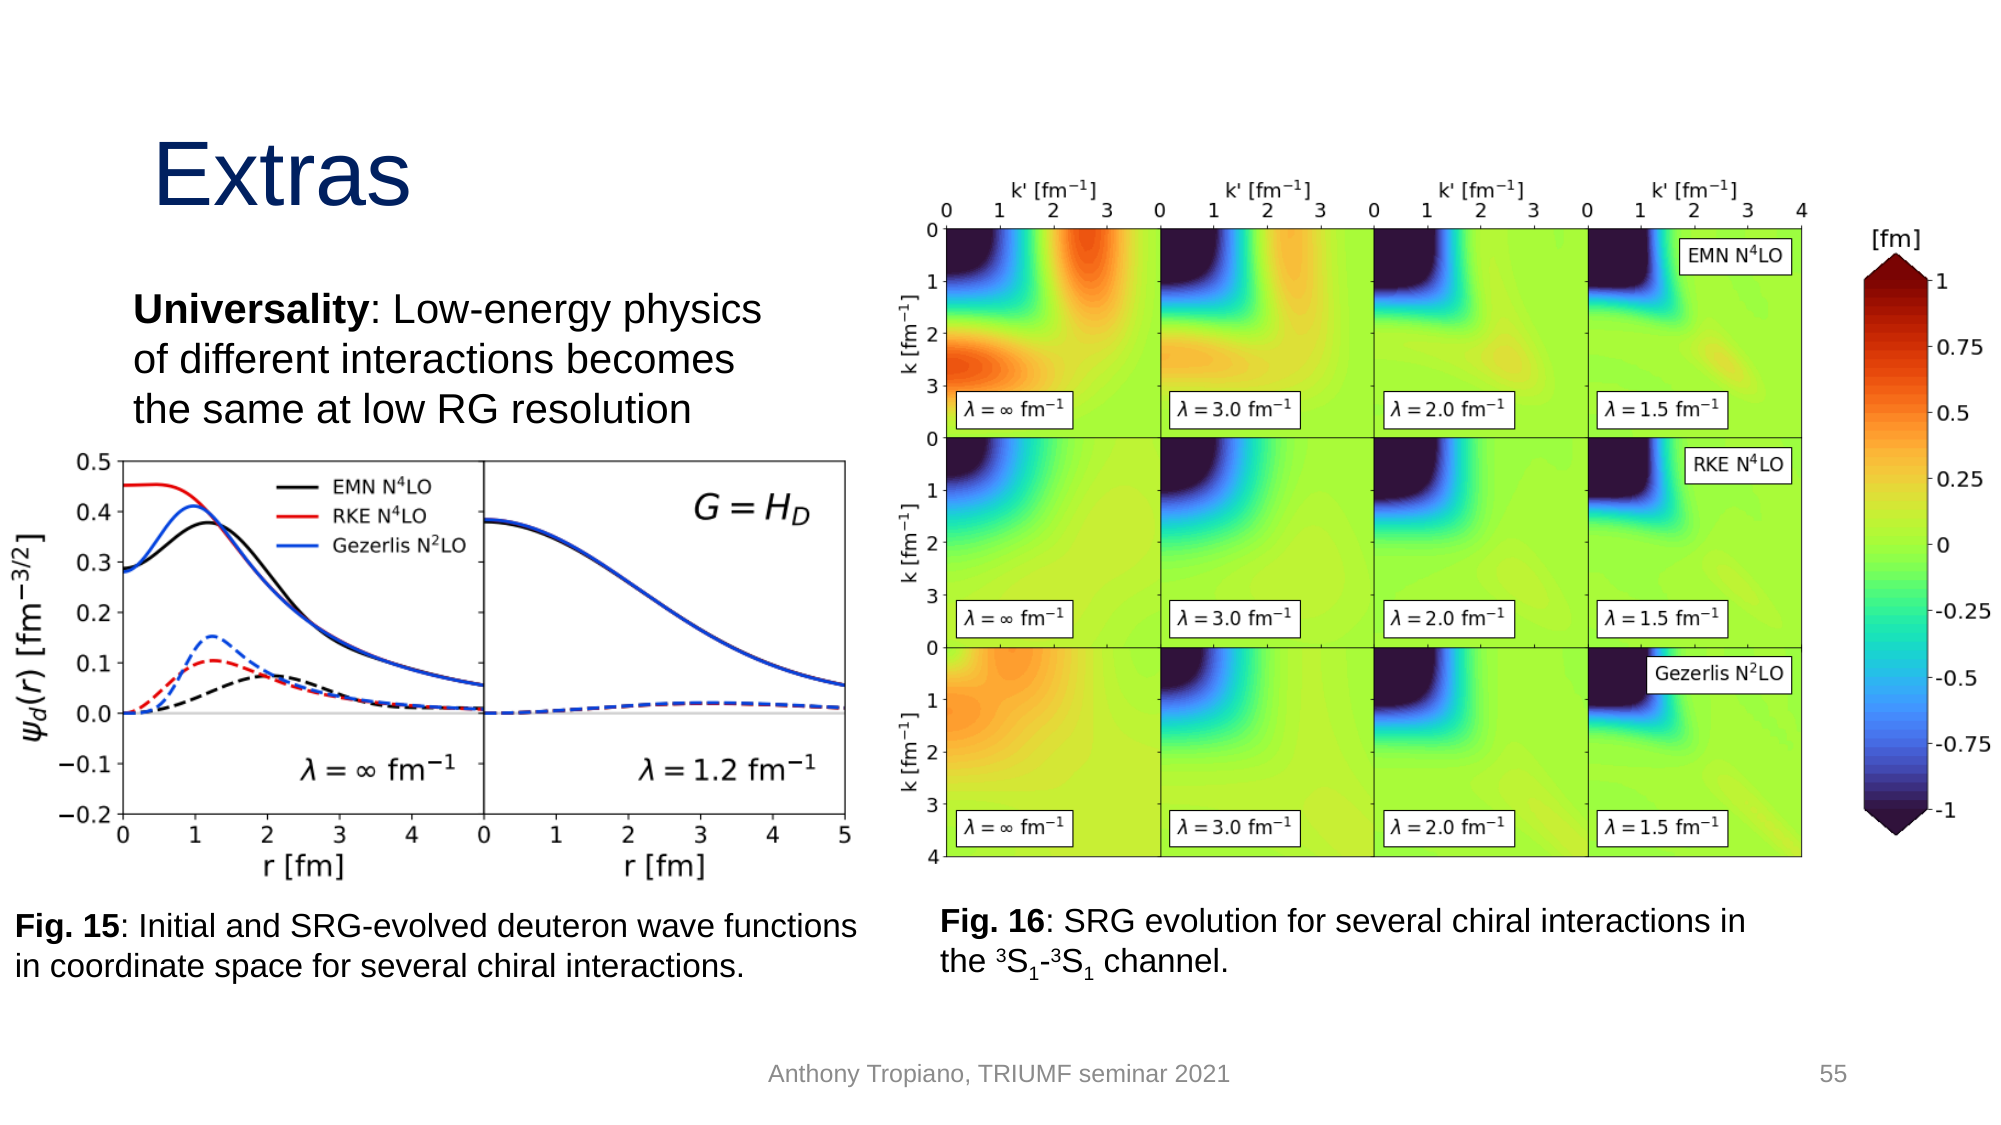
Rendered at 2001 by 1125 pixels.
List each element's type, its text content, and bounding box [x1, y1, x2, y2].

slide_number 55 [1412, 1042, 1863, 1103]
picture [890, 170, 2000, 876]
picture [0, 441, 862, 892]
footer Anthony Tropiano, TRIUMF seminar 2021 [662, 1042, 1338, 1103]
title Extras [137, 59, 1863, 278]
text_box Universality: Low-energy physics of different interactions becomes the same at low RG resolution [118, 274, 815, 440]
text_box Fig. 15: Initial and SRG-evolved deuteron wave functions in coordinate space for several chiral interactions. [0, 896, 891, 992]
text_box Fig. 16: SRG evolution for several chiral interactions in the 3S1-3S1 channel. [925, 891, 1817, 992]
